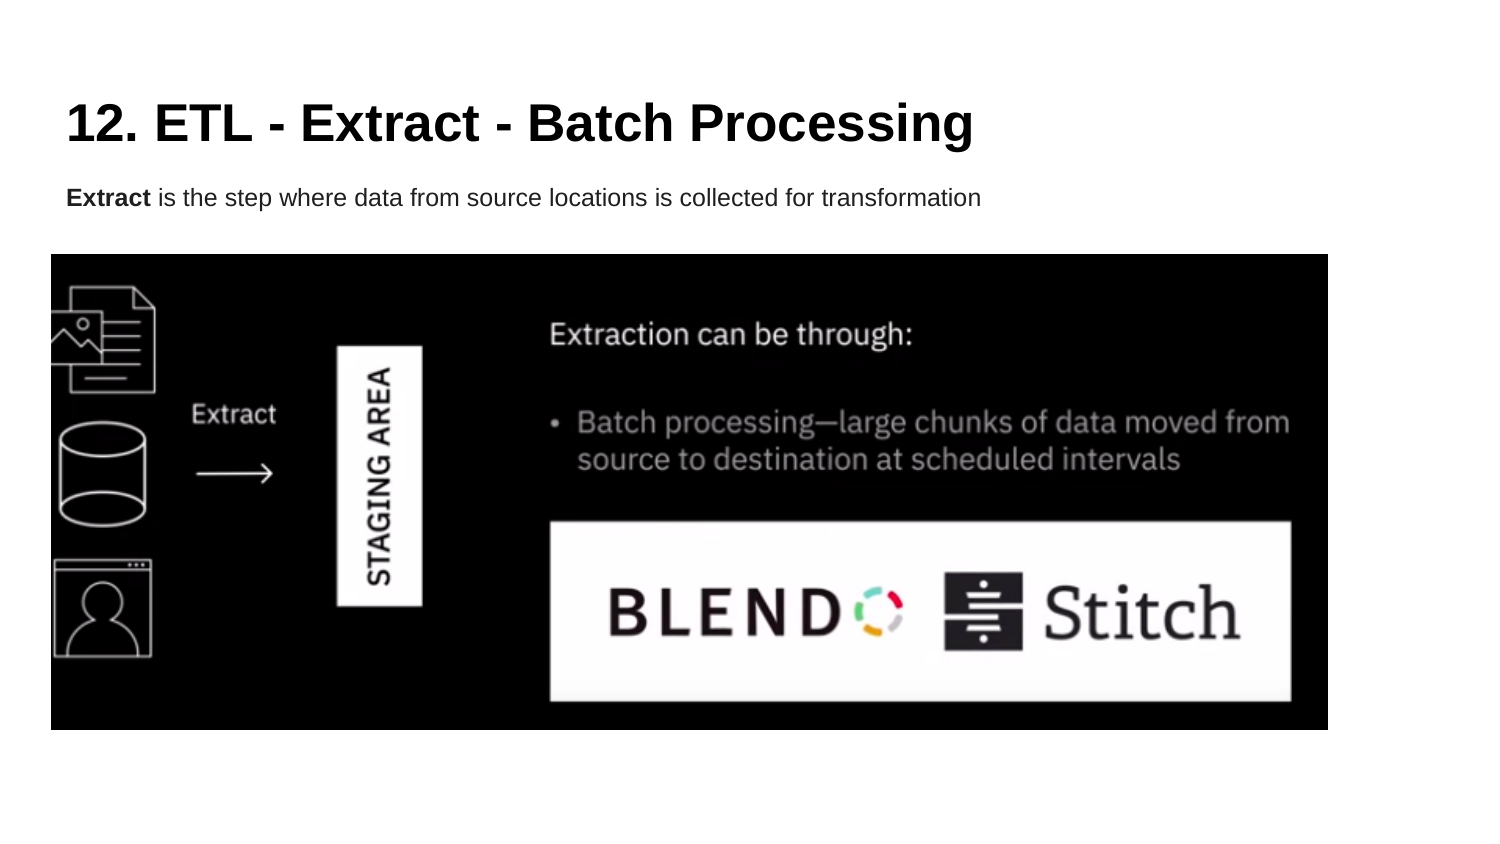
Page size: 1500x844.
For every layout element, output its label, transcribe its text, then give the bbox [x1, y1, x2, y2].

picture [50, 254, 1328, 731]
text_box Extract is the step where data from source locations is collected for transformation [51, 166, 1276, 227]
title 12. ETL - Extract - Batch Processing [51, 72, 1449, 167]
